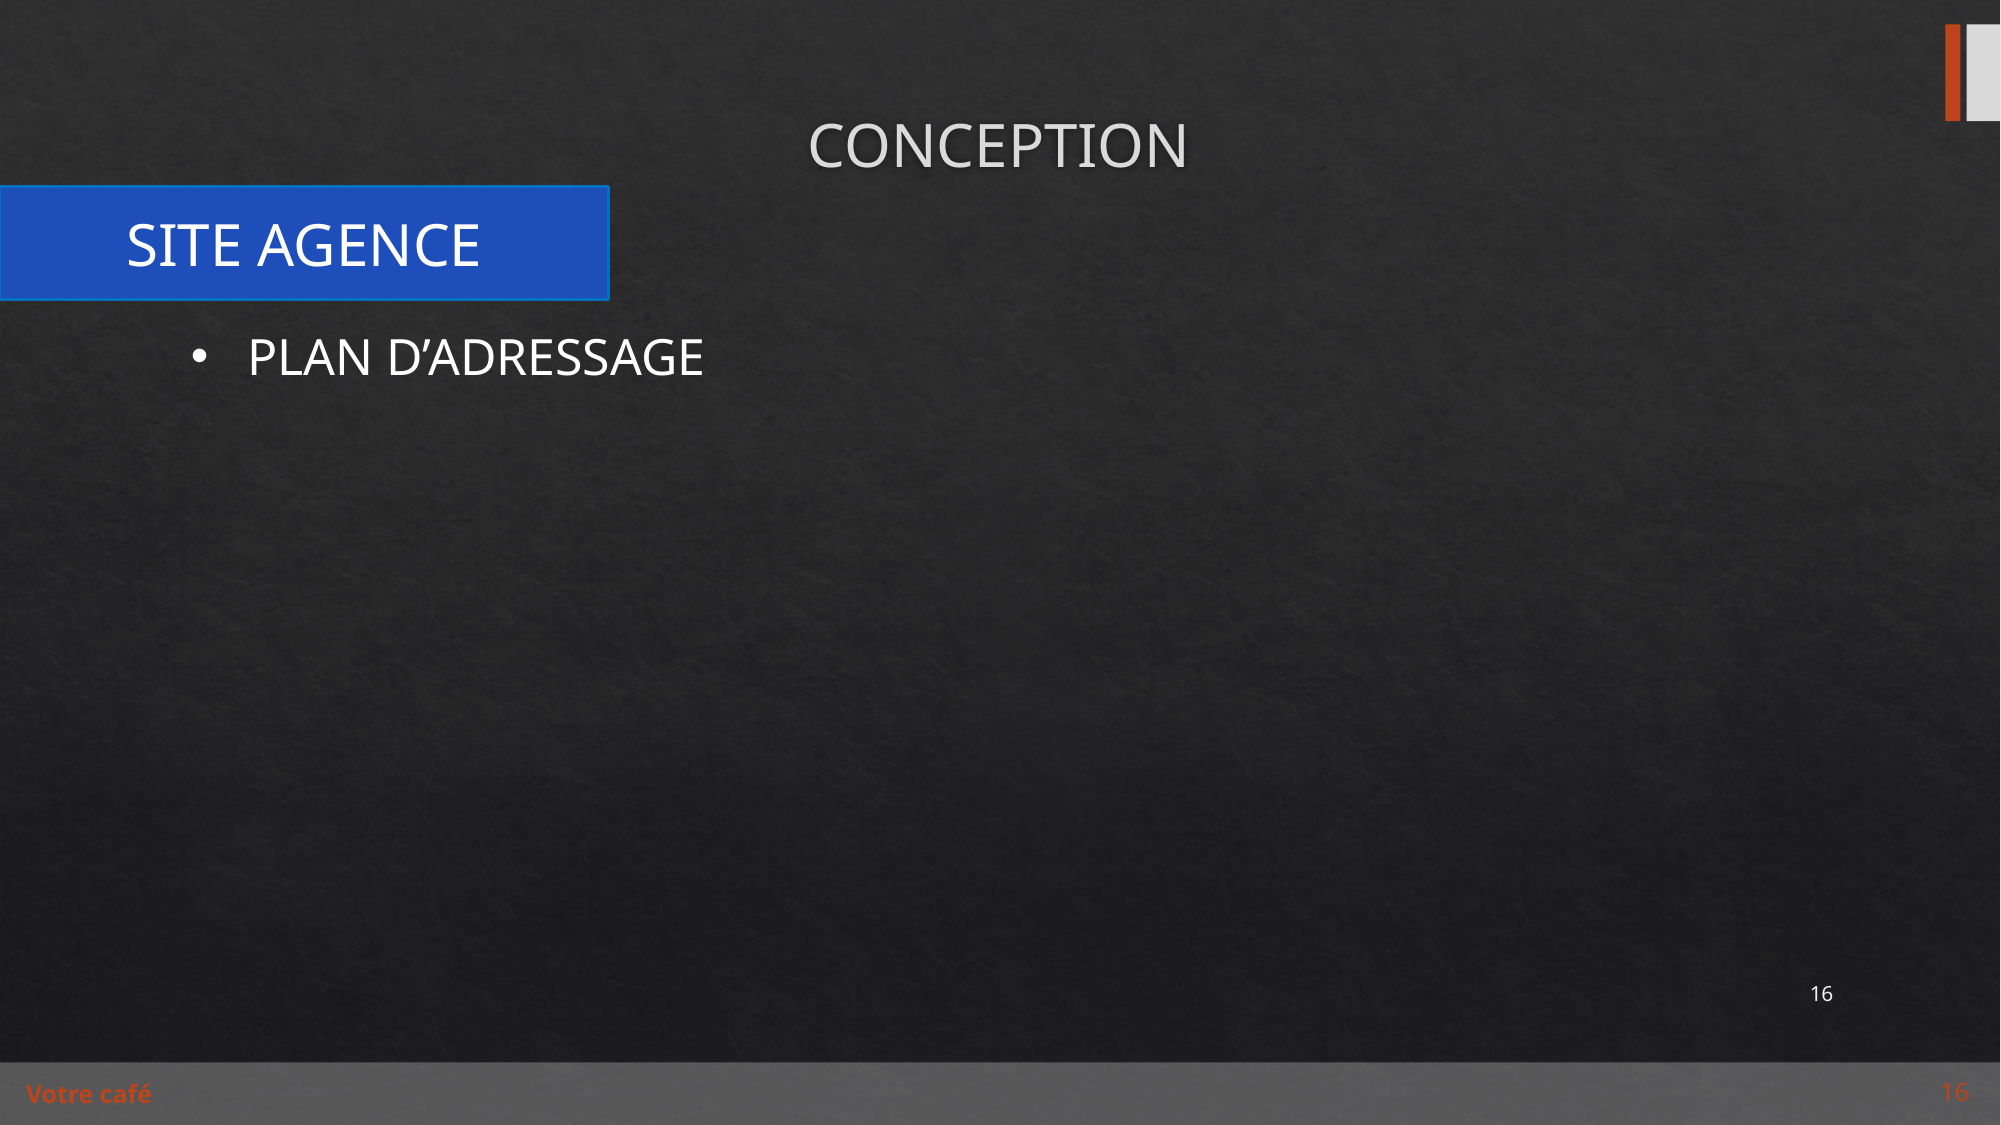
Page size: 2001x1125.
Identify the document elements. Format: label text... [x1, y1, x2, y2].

slide_number 16 [1724, 965, 1849, 1025]
text_box SITE AGENCE [0, 185, 610, 301]
title CONCEPTION [149, 99, 1849, 260]
text_box PLAN D’ADRESSAGE [176, 318, 1405, 453]
